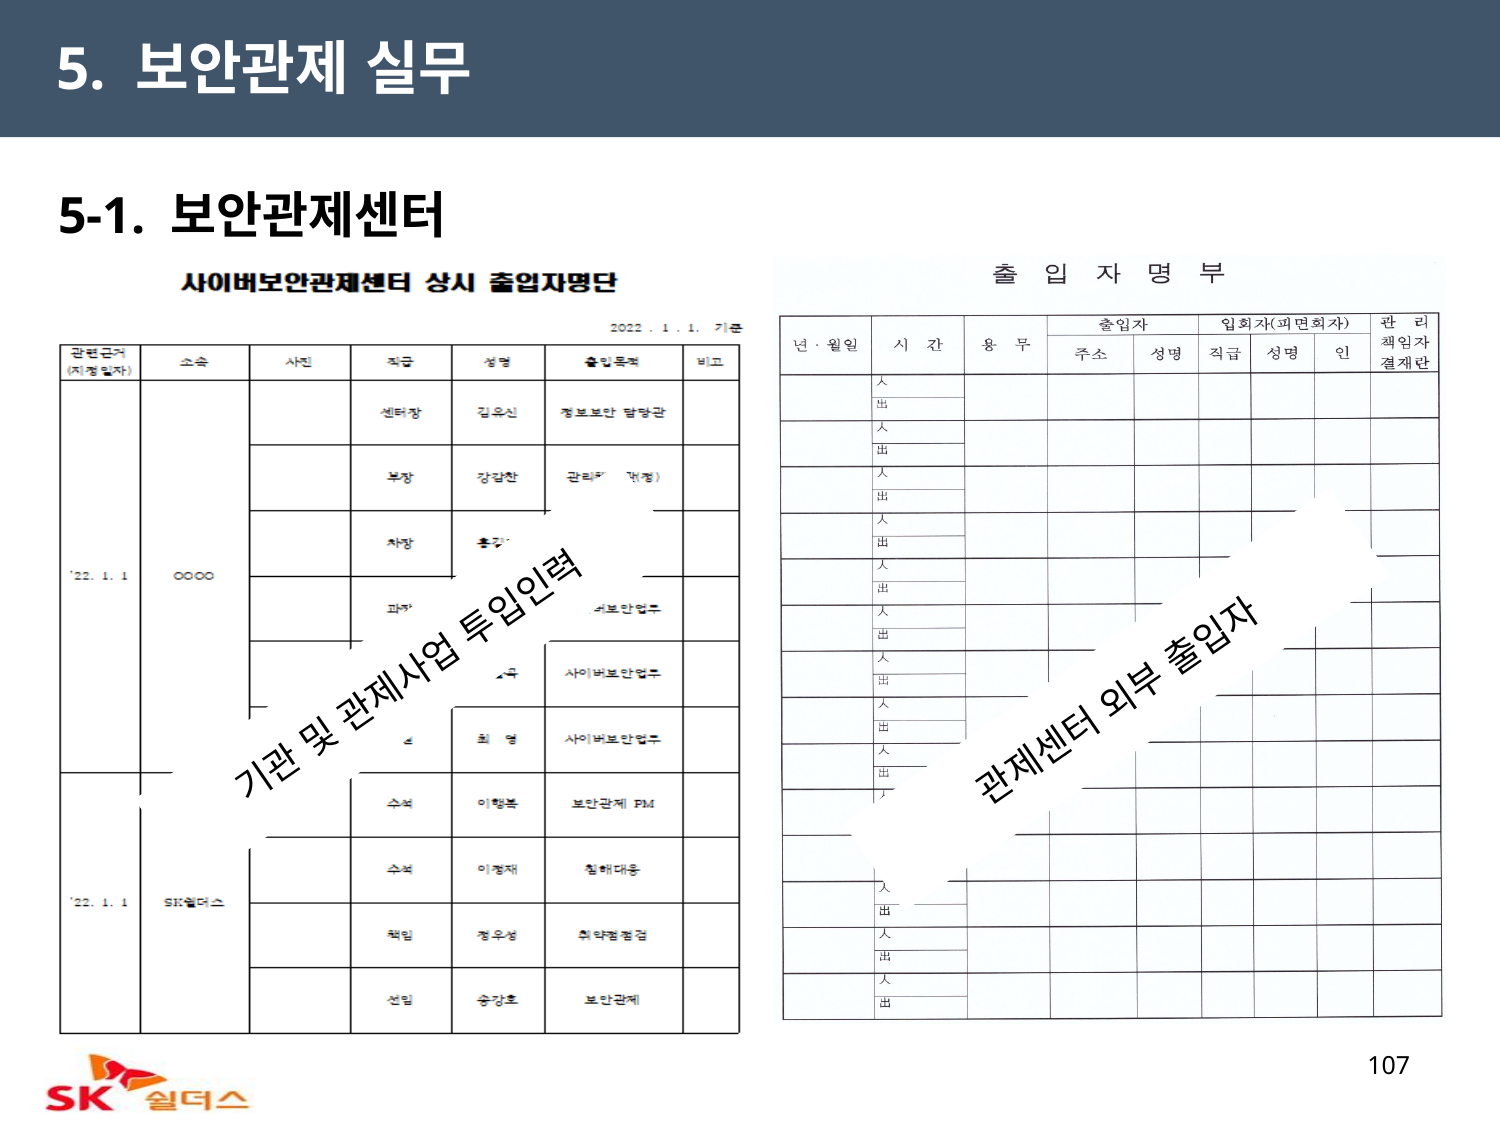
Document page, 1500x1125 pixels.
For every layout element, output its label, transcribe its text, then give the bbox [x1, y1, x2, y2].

text_box 5. 보안관제 실무 [39, 17, 752, 116]
picture [773, 255, 1447, 1024]
text_box 5-1. 보안관제센터 [42, 171, 1461, 257]
picture [17, 255, 750, 1121]
slide_number 107 [1074, 1042, 1425, 1103]
